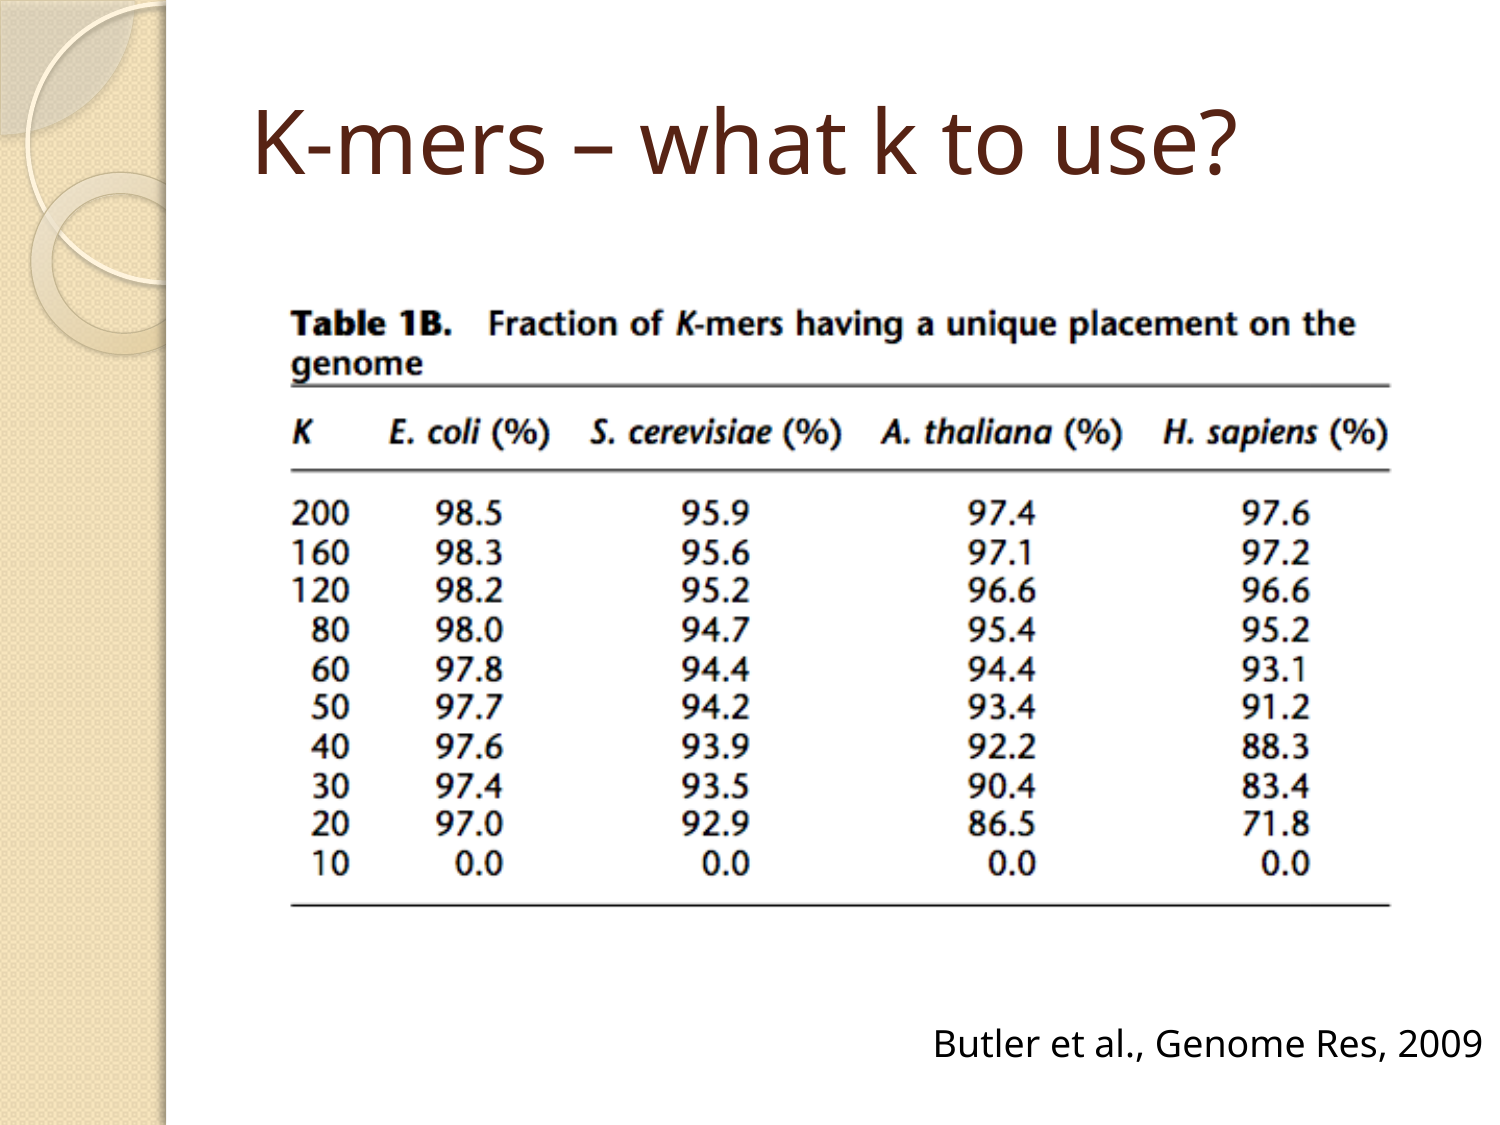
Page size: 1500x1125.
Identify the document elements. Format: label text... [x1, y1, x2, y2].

title K-mers – what k to use? [235, 45, 1466, 233]
picture [261, 290, 1417, 929]
text_box Butler et al., Genome Res, 2009 [917, 1012, 1499, 1073]
